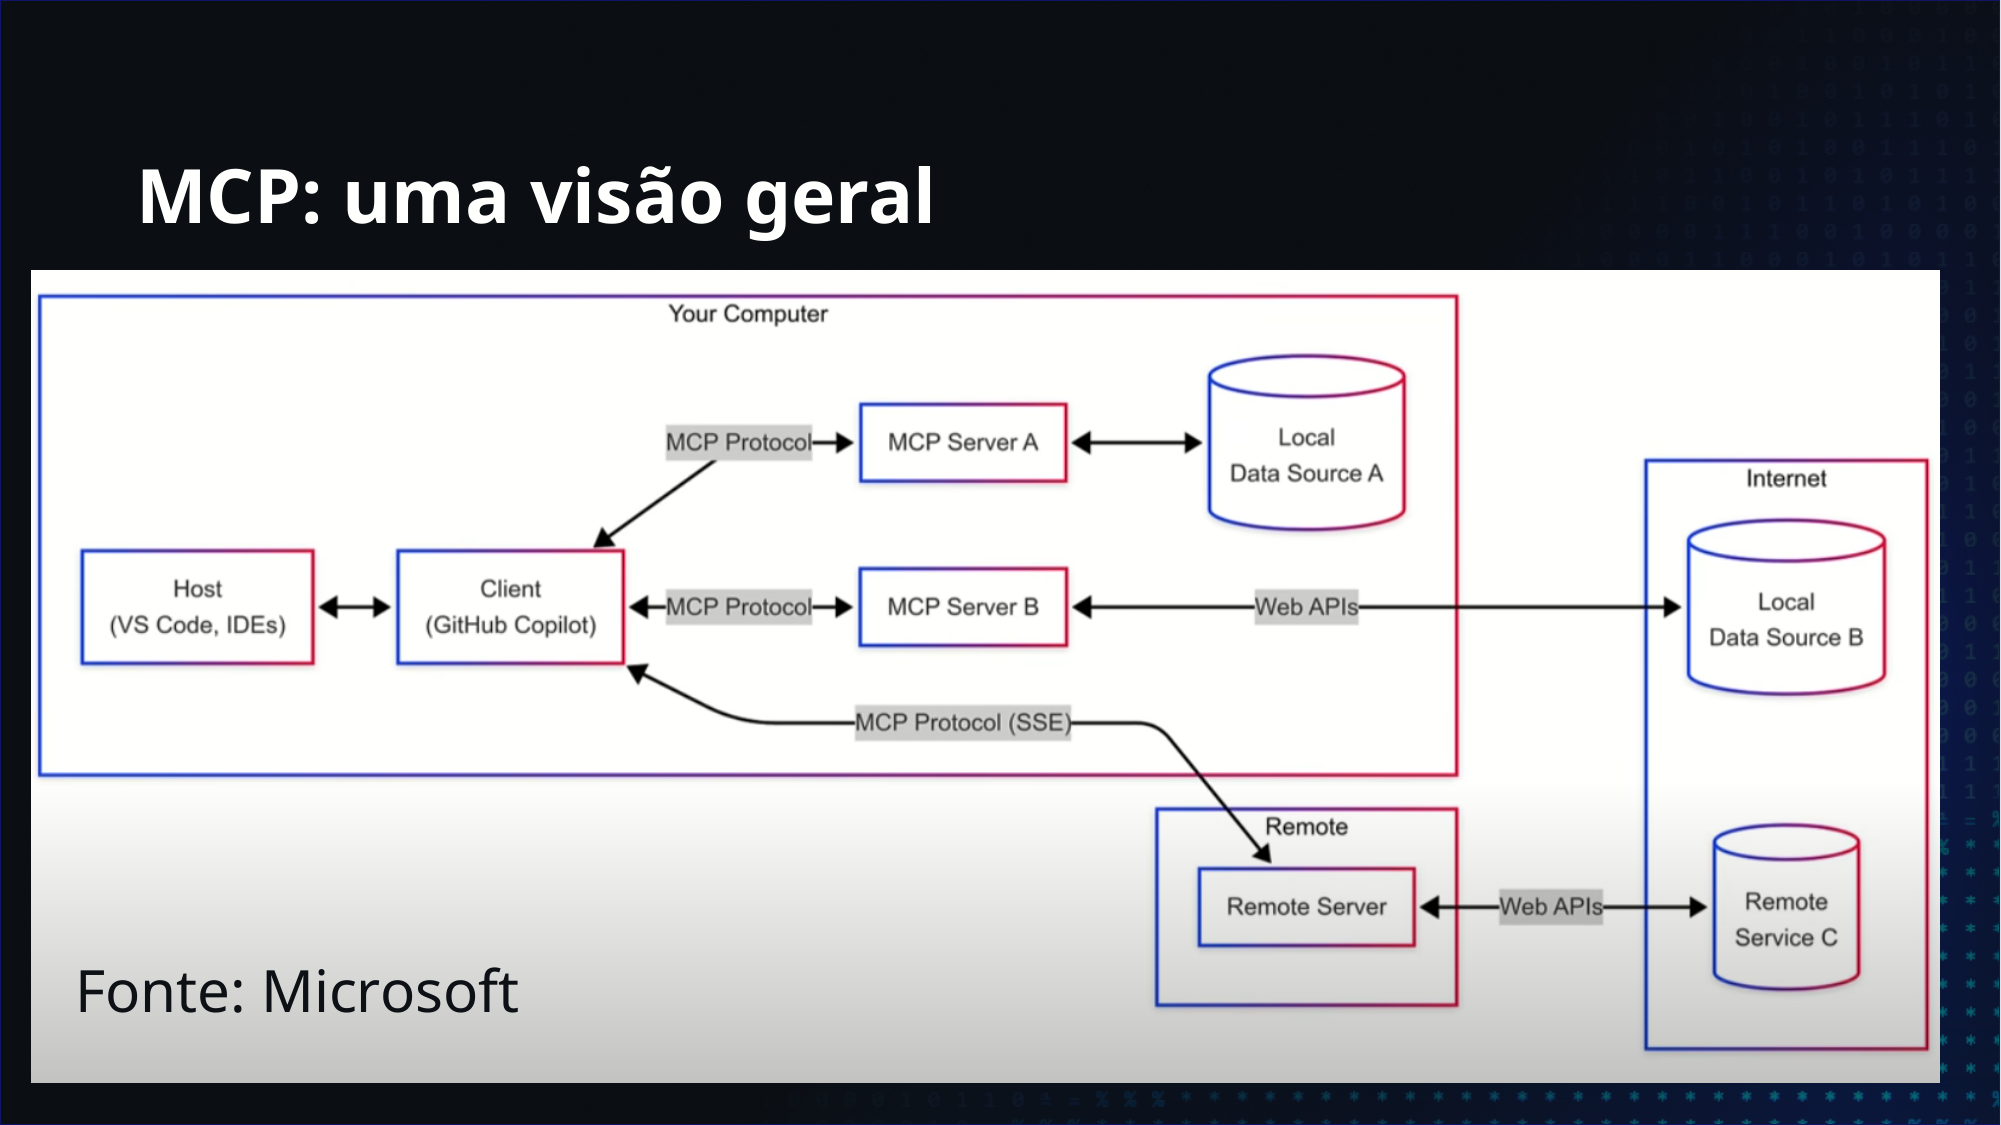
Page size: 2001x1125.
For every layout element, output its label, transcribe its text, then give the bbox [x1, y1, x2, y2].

list MCP: uma visão geral [121, 151, 1124, 240]
picture [1, 1, 1999, 1124]
